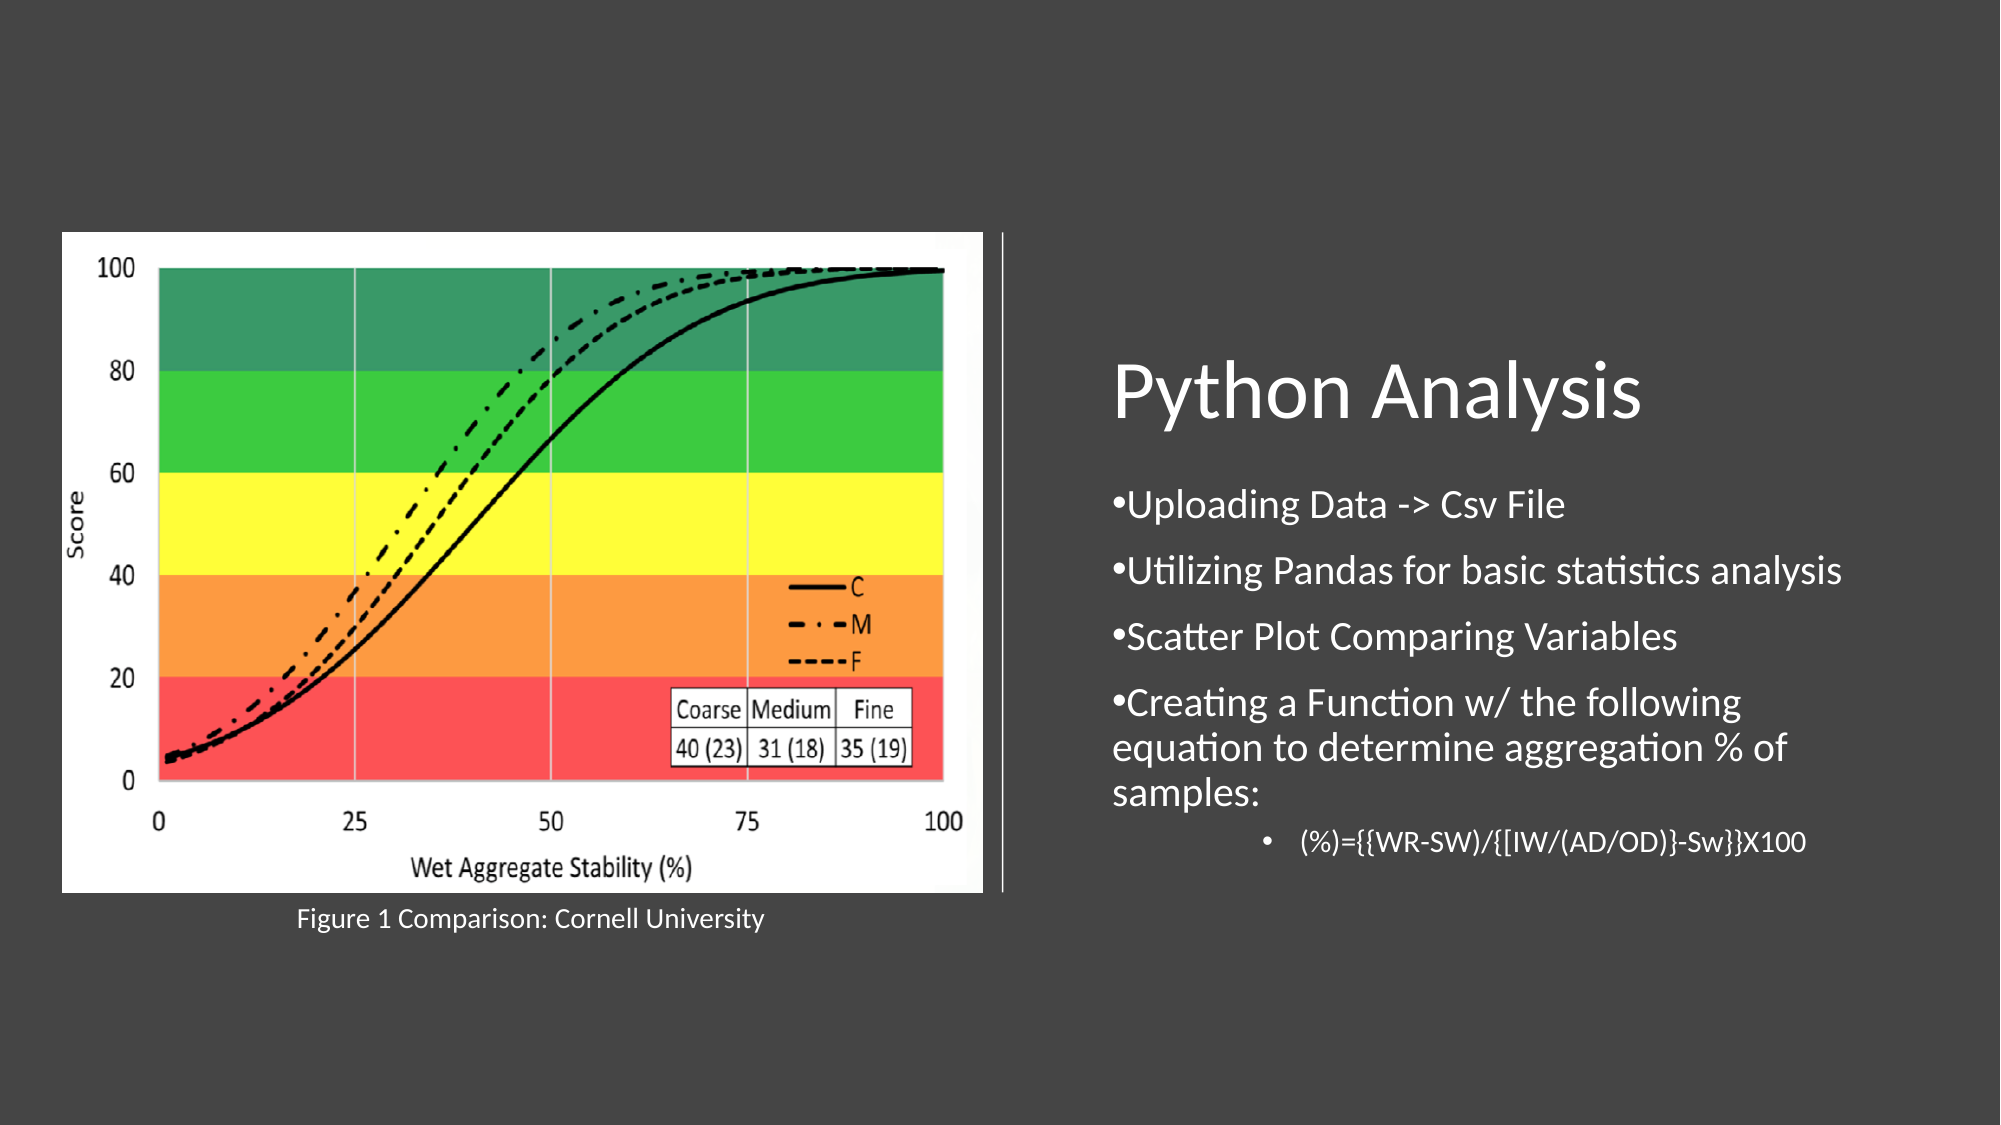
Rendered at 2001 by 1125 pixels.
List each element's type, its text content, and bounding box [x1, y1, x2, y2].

title Python Analysis [1097, 153, 1899, 445]
text_box Figure 1 Comparison: Cornell University [282, 893, 945, 943]
list Uploading Data -> Csv File Utilizing Pandas for basic statistics analysis Scatter Plot Comparing Variables Creating a Function w/ the following equation to determine aggregation % of samples: (%)={{WR-SW)/{[IW/(AD/OD)}-Sw}}X100 [1097, 474, 1899, 1002]
picture [62, 232, 983, 893]
